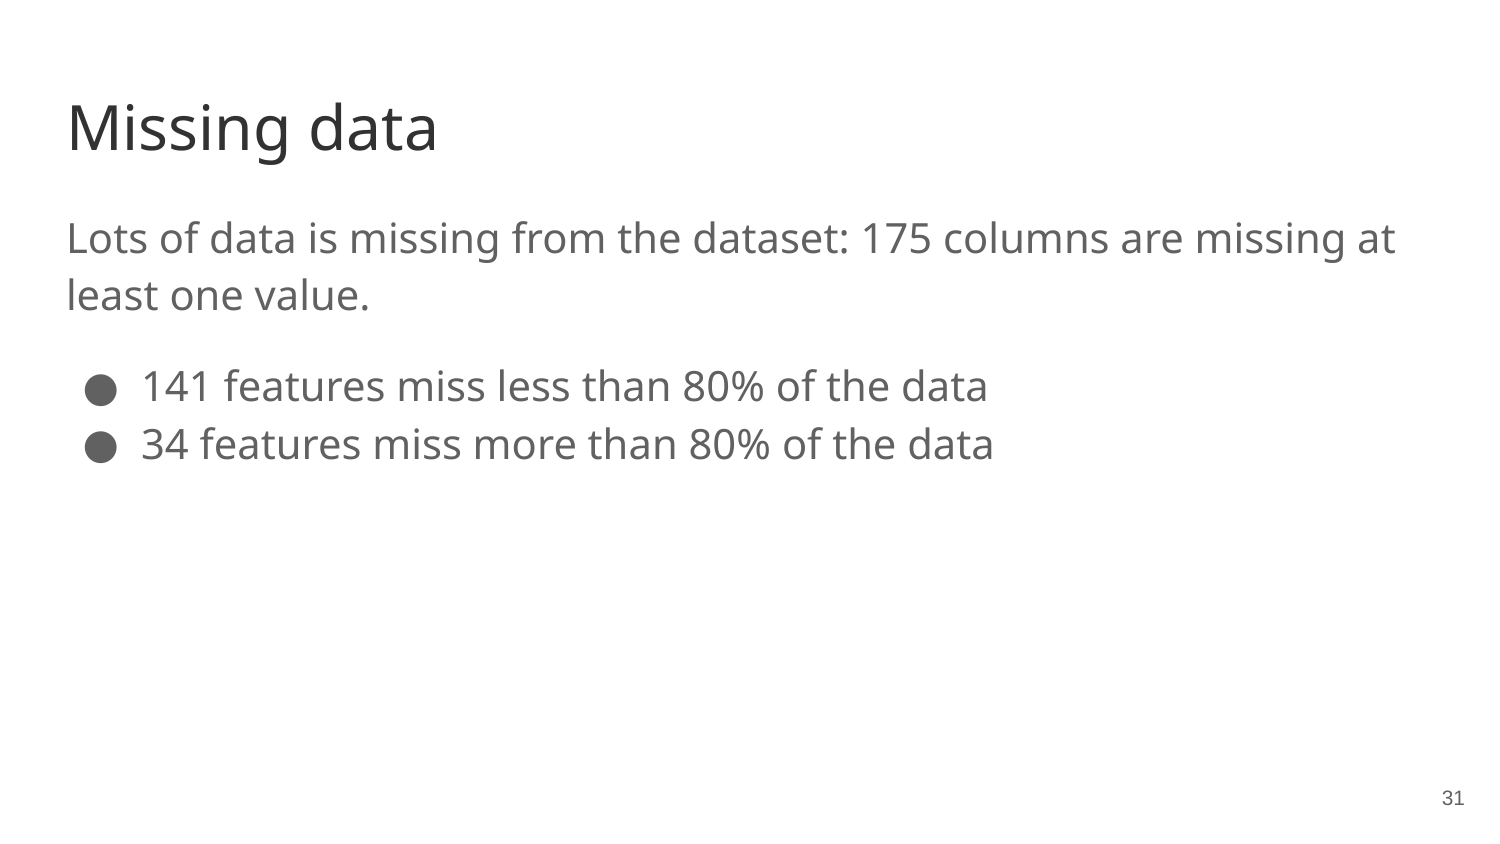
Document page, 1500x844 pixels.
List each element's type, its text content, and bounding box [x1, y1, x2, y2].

slide_number ‹#› [1389, 764, 1480, 830]
list Lots of data is missing from the dataset: 175 columns are missing at least one value. 141 features miss less than 80% of the data 34 features miss more than 80% of the data [51, 189, 1449, 750]
title Missing data [51, 72, 1449, 167]
